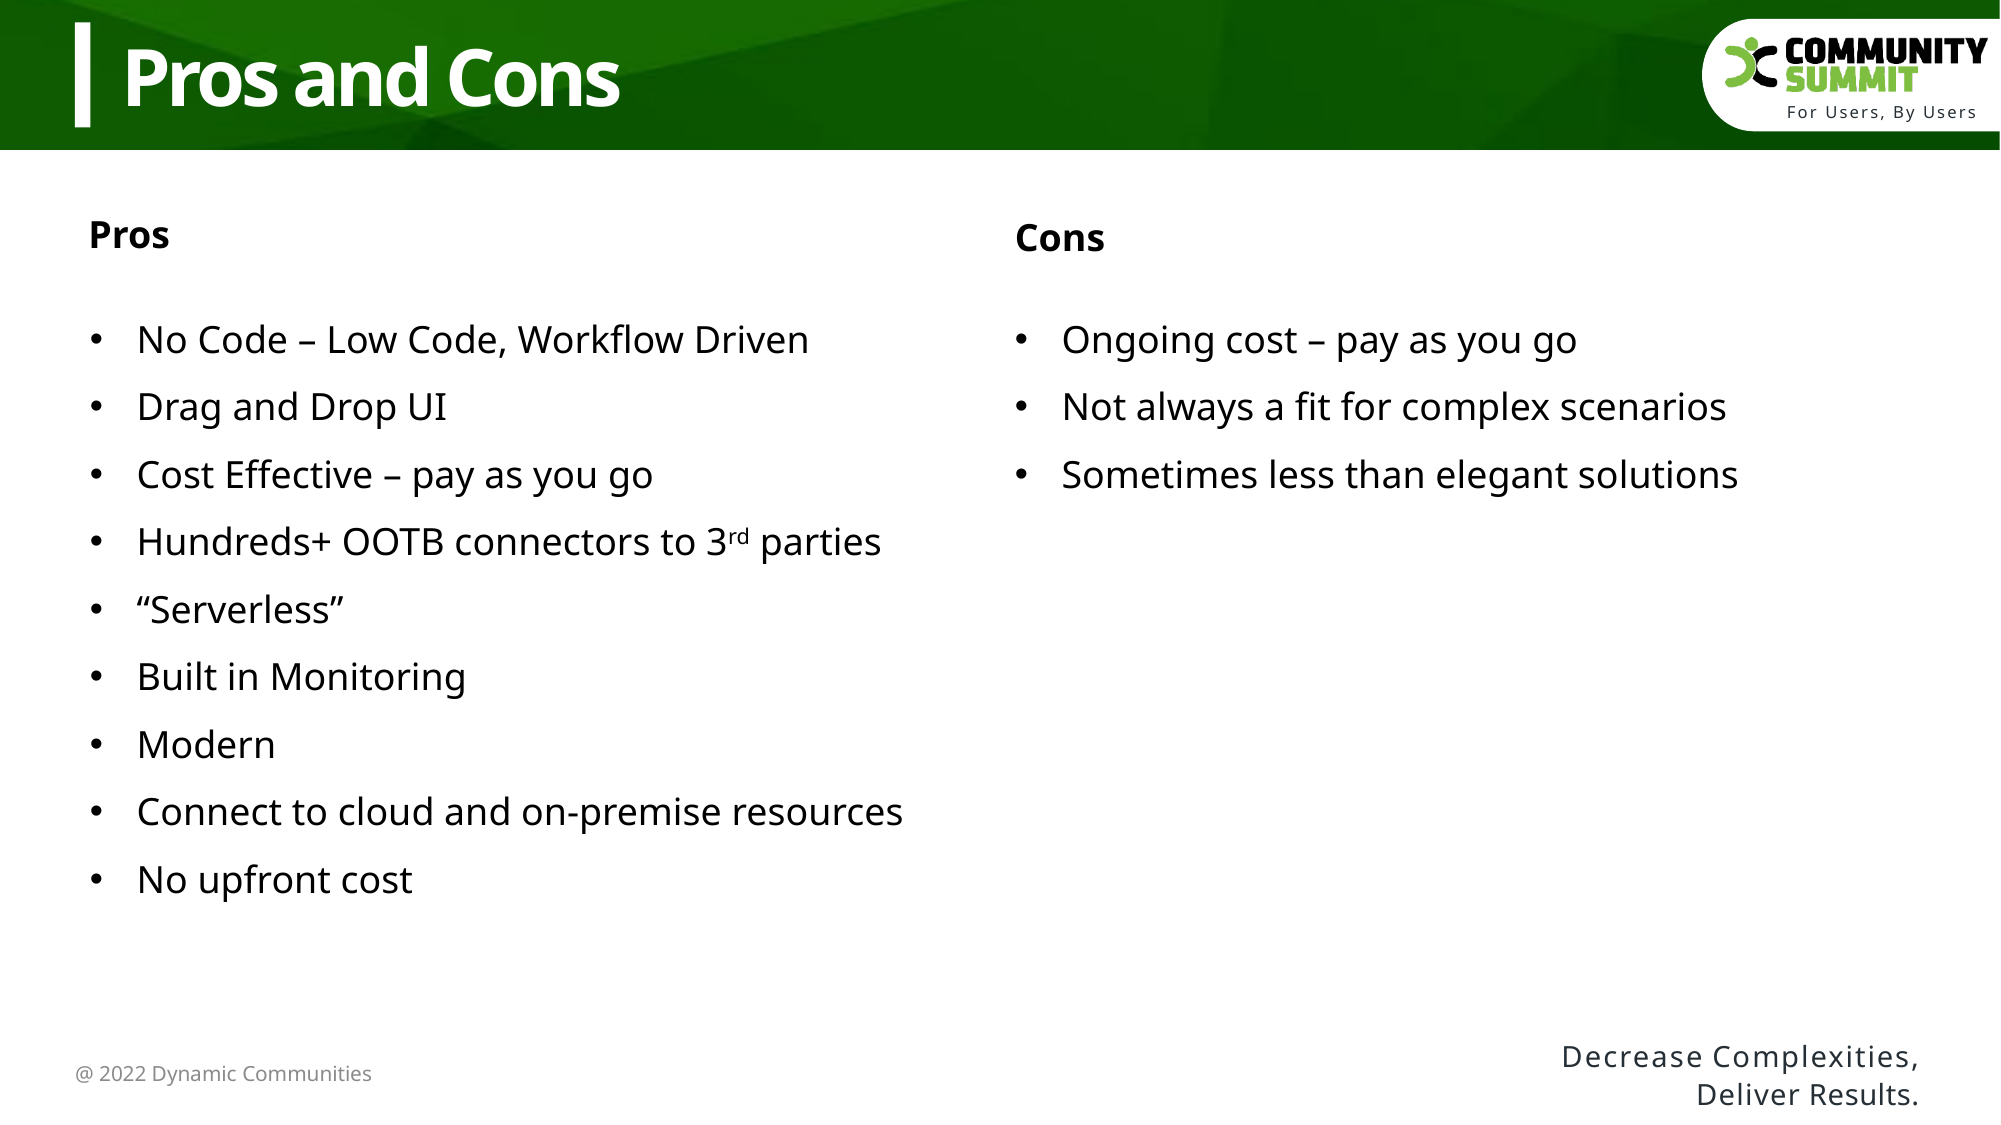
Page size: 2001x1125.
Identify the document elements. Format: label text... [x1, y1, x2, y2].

list Pros [73, 181, 977, 264]
picture [1725, 37, 1988, 92]
list No Code – Low Code, Workflow Driven Drag and Drop UI Cost Effective – pay as you go Hundreds+ OOTB connectors to 3rd parties “Serverless” Built in Monitoring Modern Connect to cloud and on-premise resources No upfront cost [75, 286, 978, 1023]
list Pros and Cons [121, 26, 1558, 124]
list Cons [999, 183, 1903, 266]
list Ongoing cost – pay as you go Not always a fit for complex scenarios Sometimes less than elegant solutions [999, 286, 1903, 1023]
picture [0, 0, 2000, 150]
